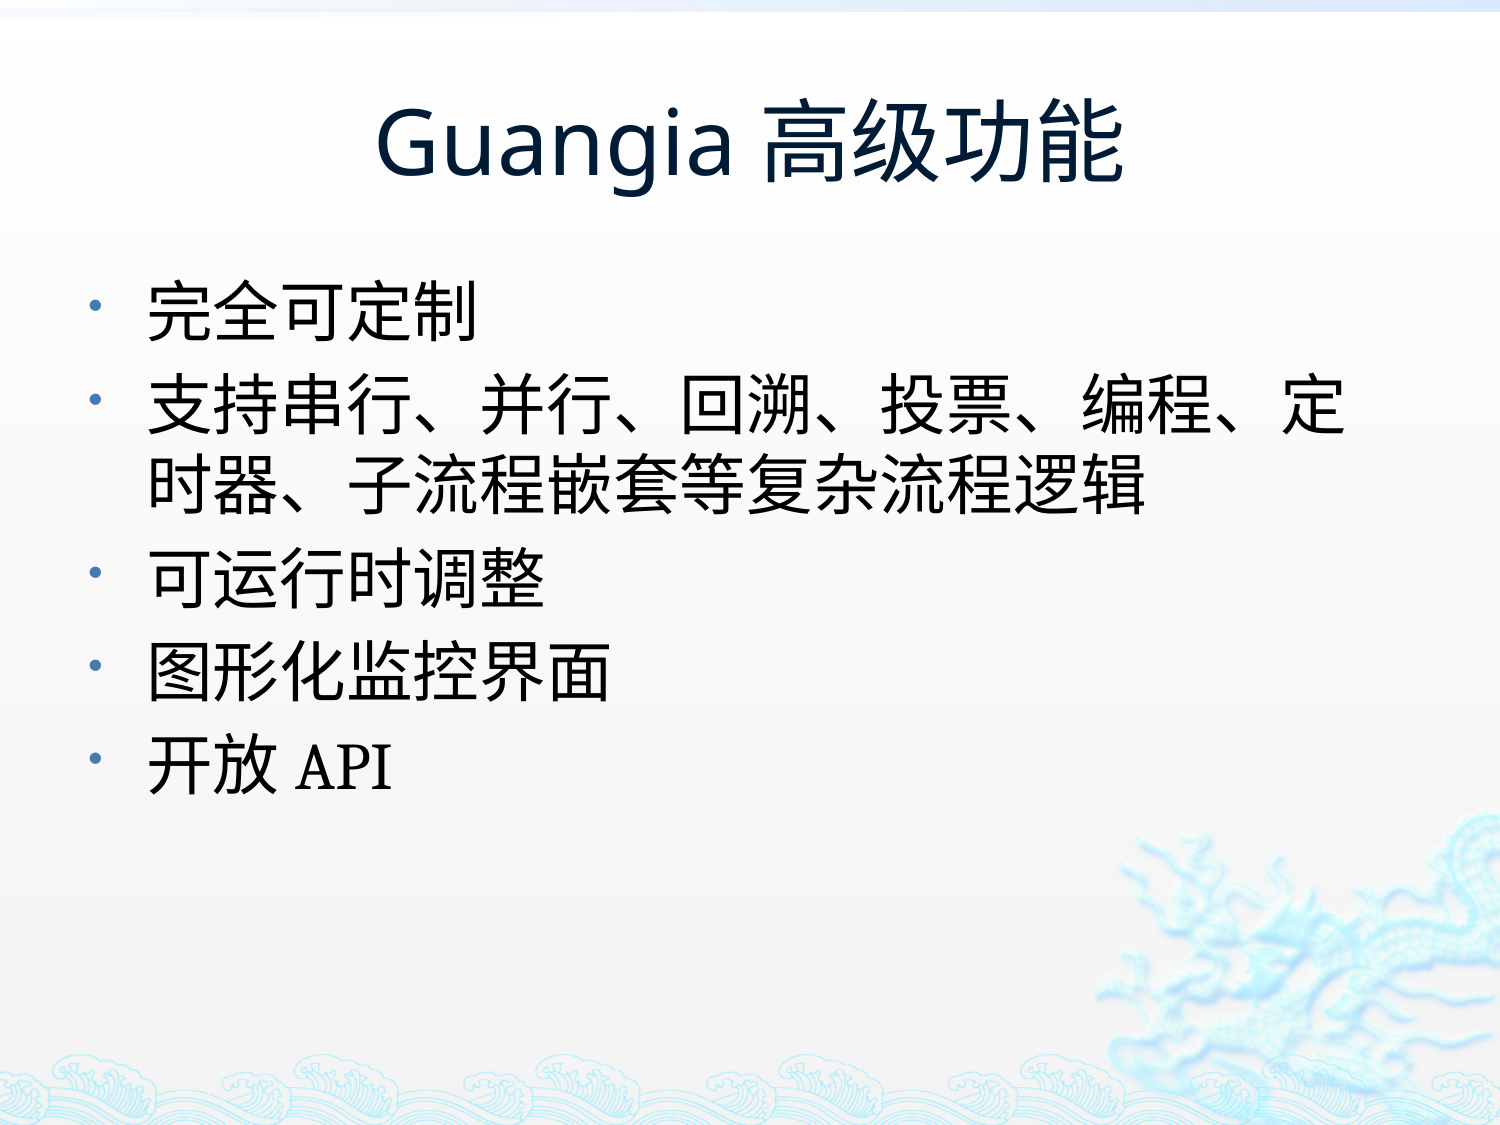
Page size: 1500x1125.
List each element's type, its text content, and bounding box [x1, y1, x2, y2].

title Guangia高级功能 [75, 45, 1425, 233]
list 完全可定制 支持串行、并行、回溯、投票、编程、定时器、子流程嵌套等复杂流程逻辑 可运行时调整 图形化监控界面 开放API [75, 262, 1425, 1005]
